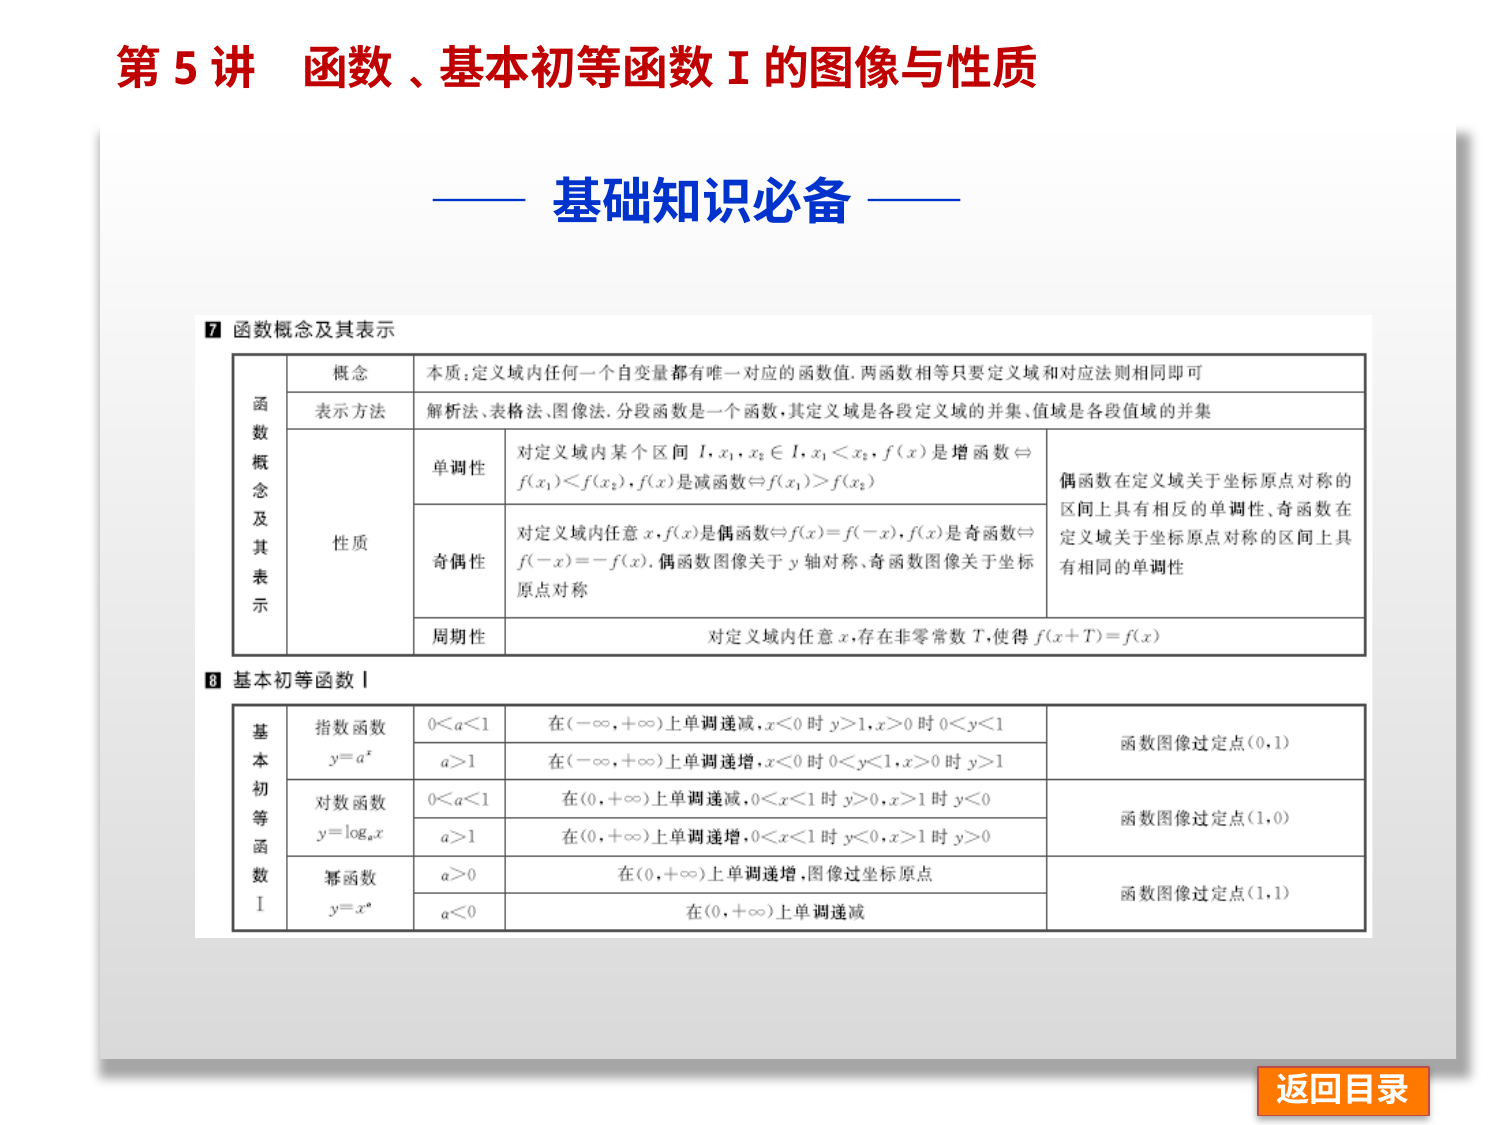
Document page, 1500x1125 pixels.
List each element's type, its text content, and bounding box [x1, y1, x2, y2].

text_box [194, 314, 1373, 938]
title 第5讲 函数﹑基本初等函数I的图像与性质 [100, 27, 1199, 106]
text_box 返回目录 [1257, 1066, 1430, 1116]
list —— 基础知识必备 —— [112, 148, 1282, 338]
